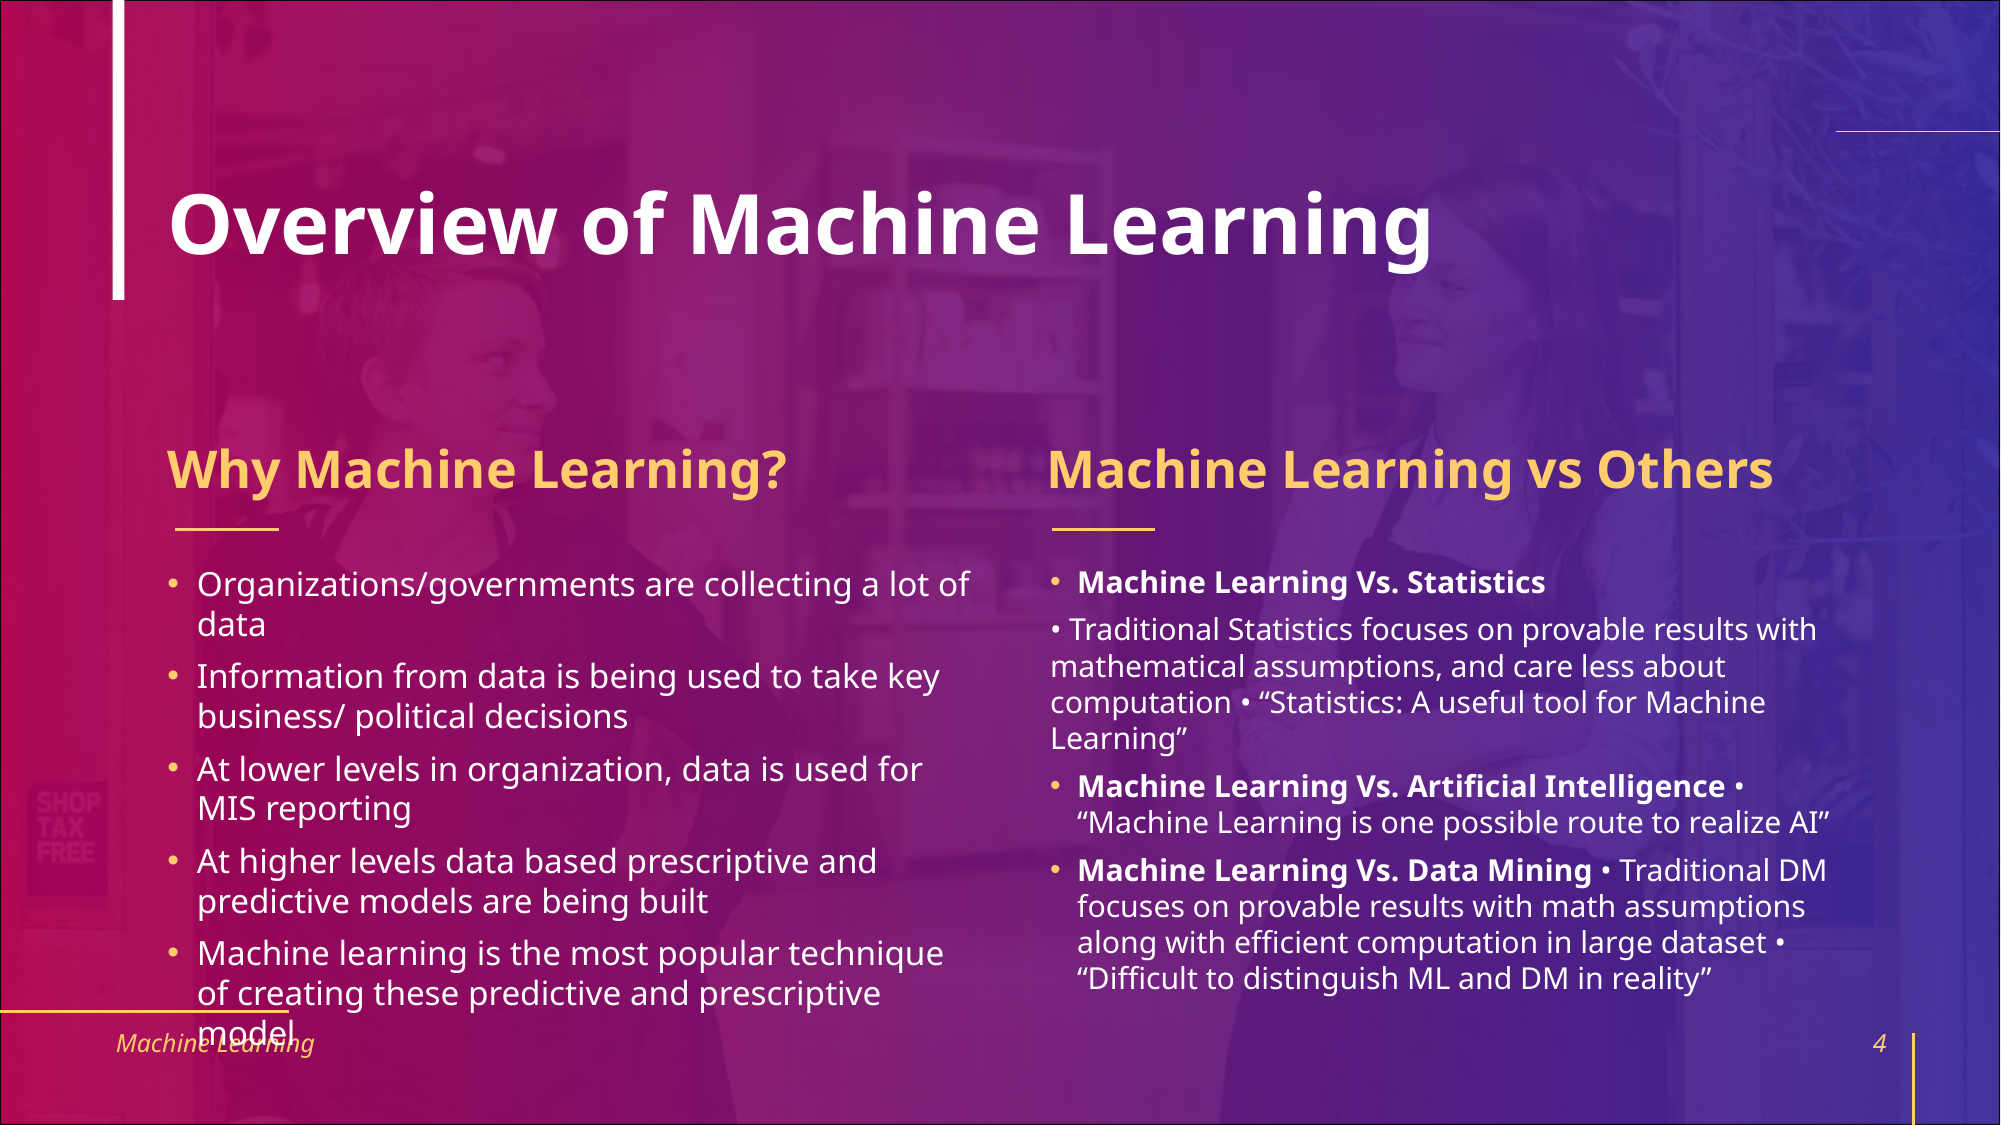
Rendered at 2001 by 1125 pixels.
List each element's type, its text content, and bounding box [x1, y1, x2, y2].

slide_number 4 [1451, 1015, 1902, 1075]
list Why Machine Learning? [152, 372, 999, 508]
title Overview of Machine Learning [152, 118, 1878, 337]
footer Machine Learning [100, 1015, 636, 1075]
list Machine Learning Vs. Statistics • Traditional Statistics focuses on provable results with mathematical assumptions, and care less about computation • “Statistics: A useful tool for Machine Learning” Machine Learning Vs. Artificial Intelligence • “Machine Learning is one possible route to realize AI” Machine Learning Vs. Data Mining • Traditional DM focuses on provable results with math assumptions along with efficient computation in large dataset • “Difficult to distinguish ML and DM in reality” [1035, 555, 1882, 1011]
list Machine Learning vs Others [1030, 372, 1882, 508]
list Organizations/governments are collecting a lot of data Information from data is being used to take key business/ political decisions At lower levels in organization, data is used for MIS reporting At higher levels data based prescriptive and predictive models are being built Machine learning is the most popular technique of creating these predictive and prescriptive model [152, 555, 999, 1011]
